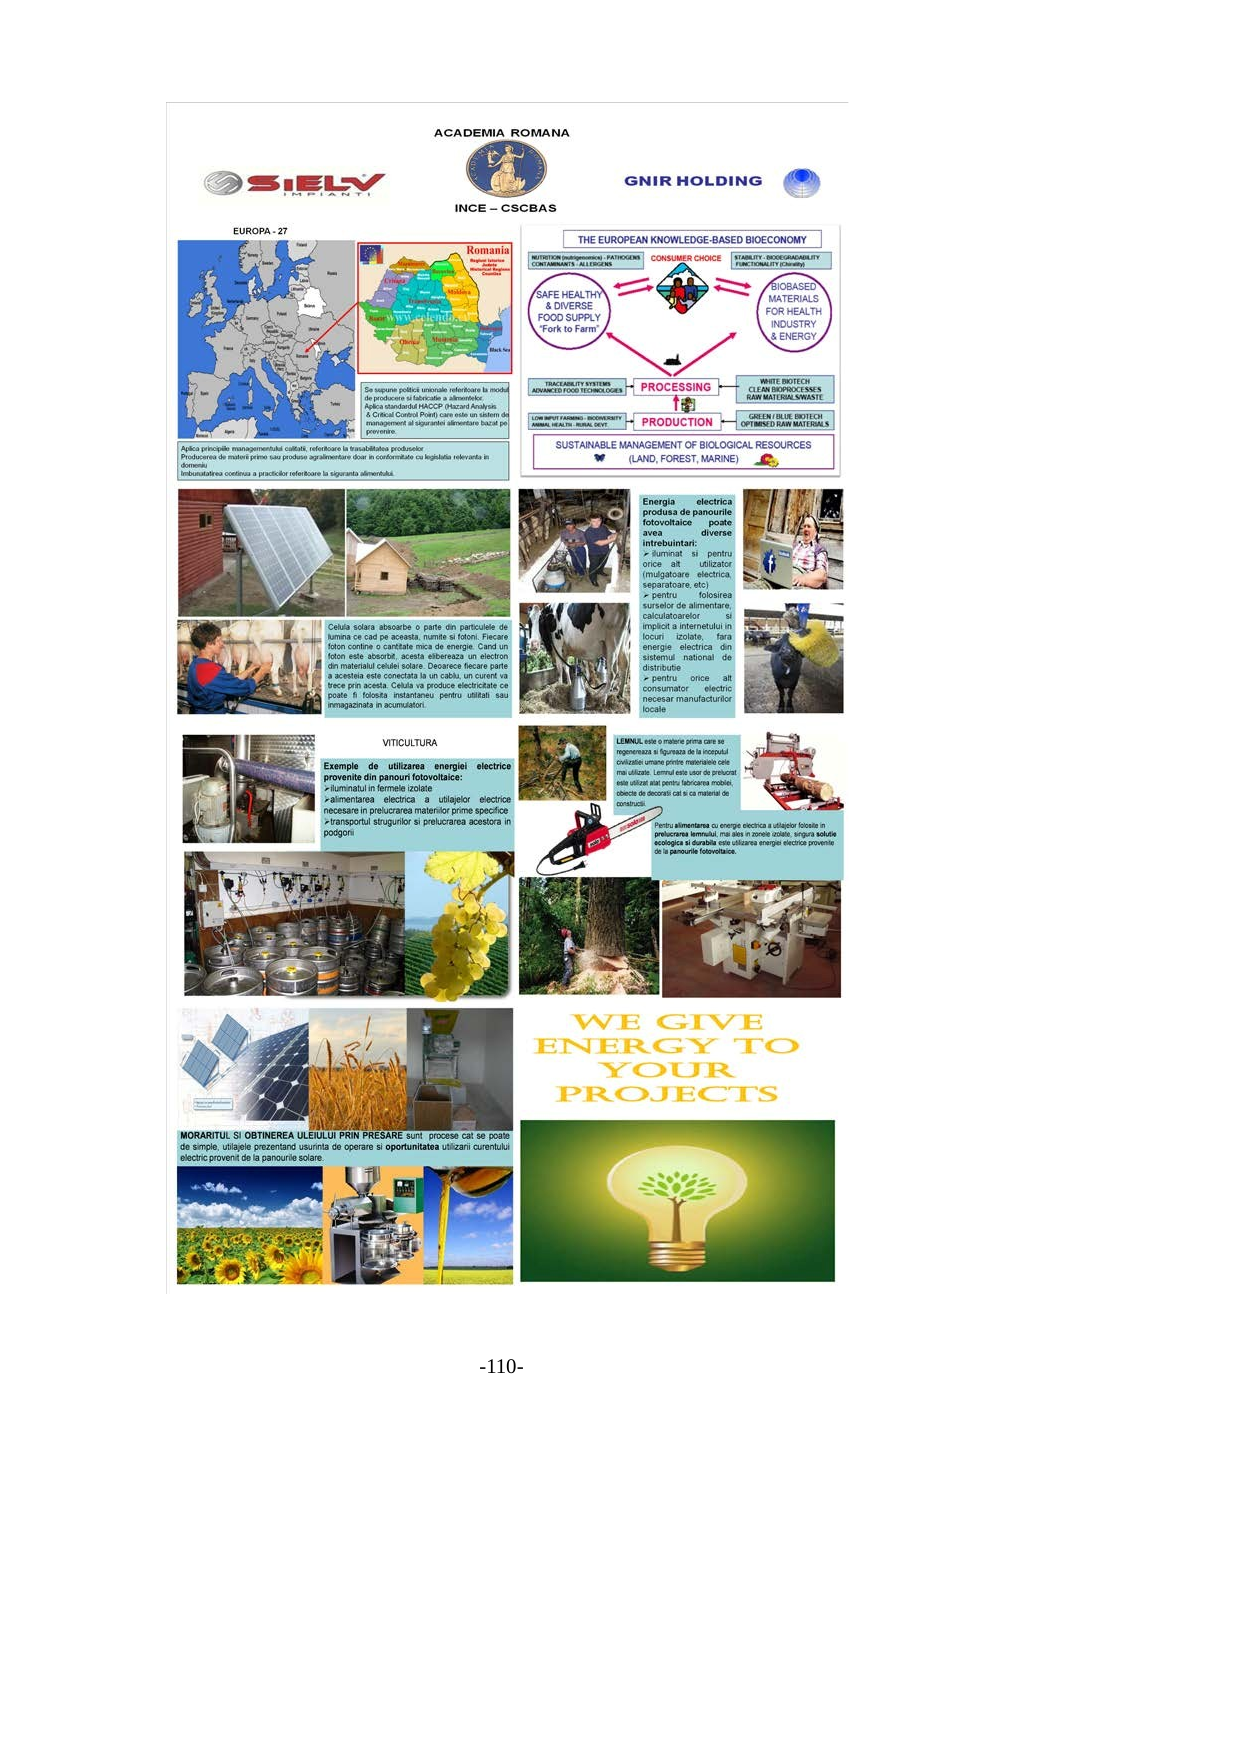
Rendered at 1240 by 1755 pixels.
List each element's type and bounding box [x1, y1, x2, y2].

text_box [477, 1354, 530, 1380]
text_box [166, 102, 849, 1294]
